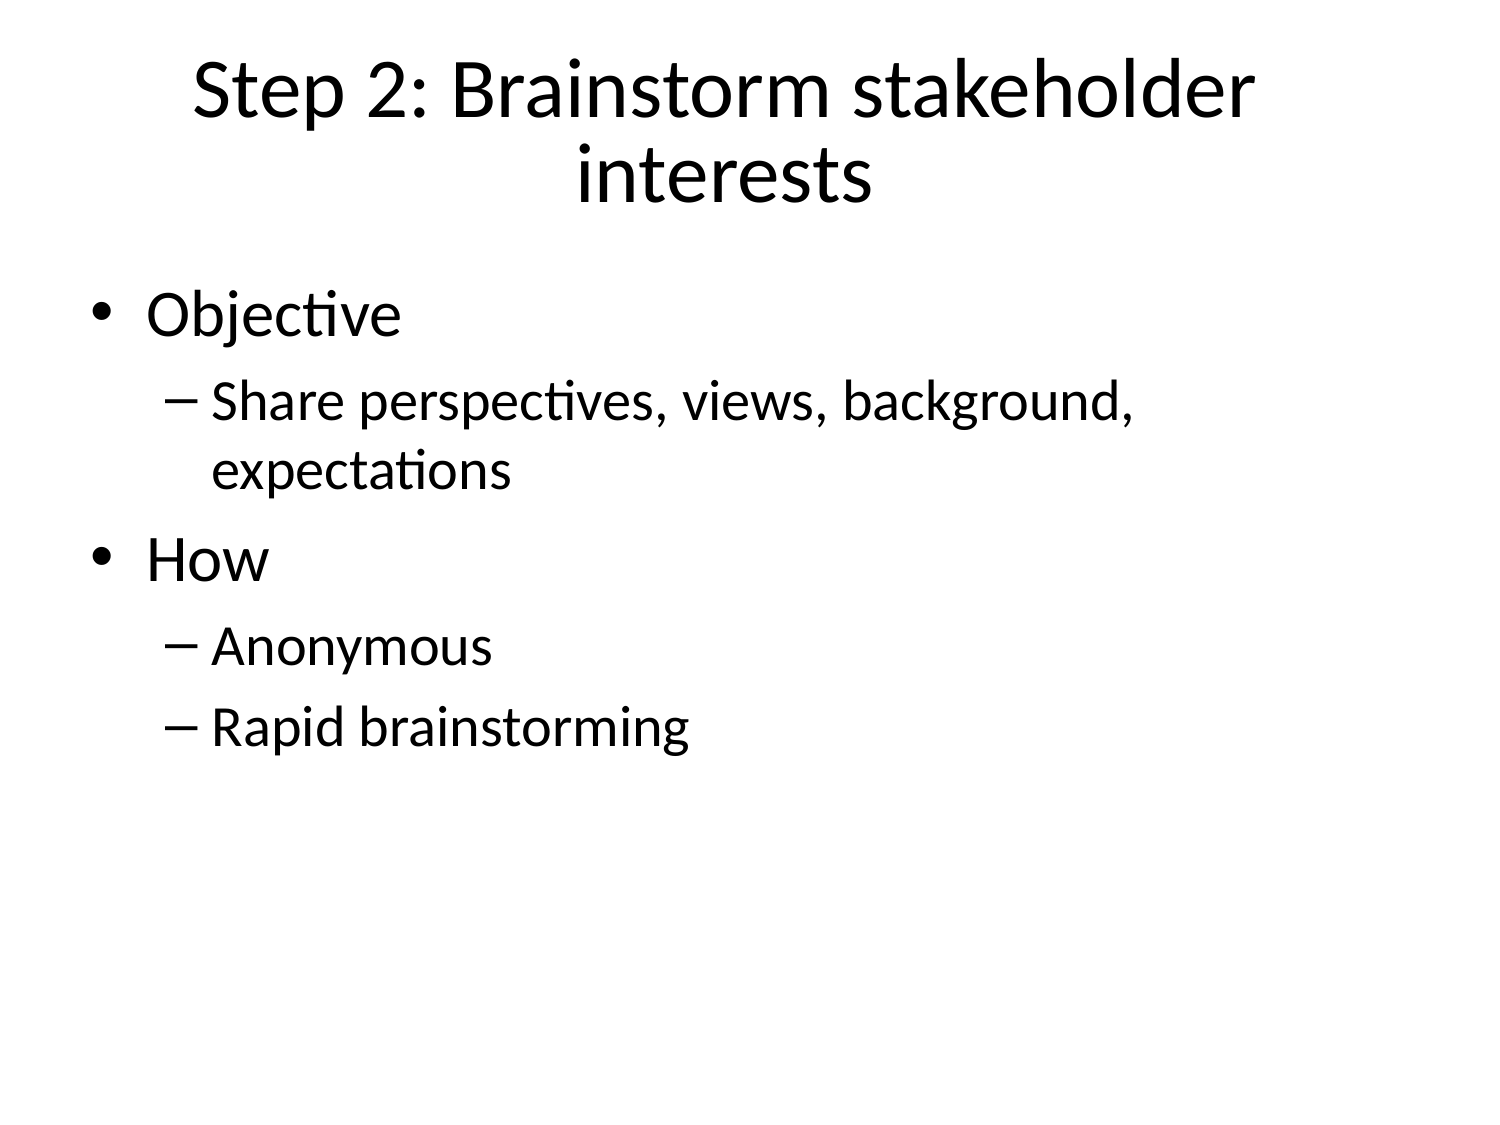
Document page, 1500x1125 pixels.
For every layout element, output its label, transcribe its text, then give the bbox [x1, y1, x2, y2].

list Objective Share perspectives, views, background, expectations How Anonymous Rapid brainstorming [75, 262, 1425, 1005]
title Step 2: Brainstorm stakeholder interests [24, 45, 1425, 233]
